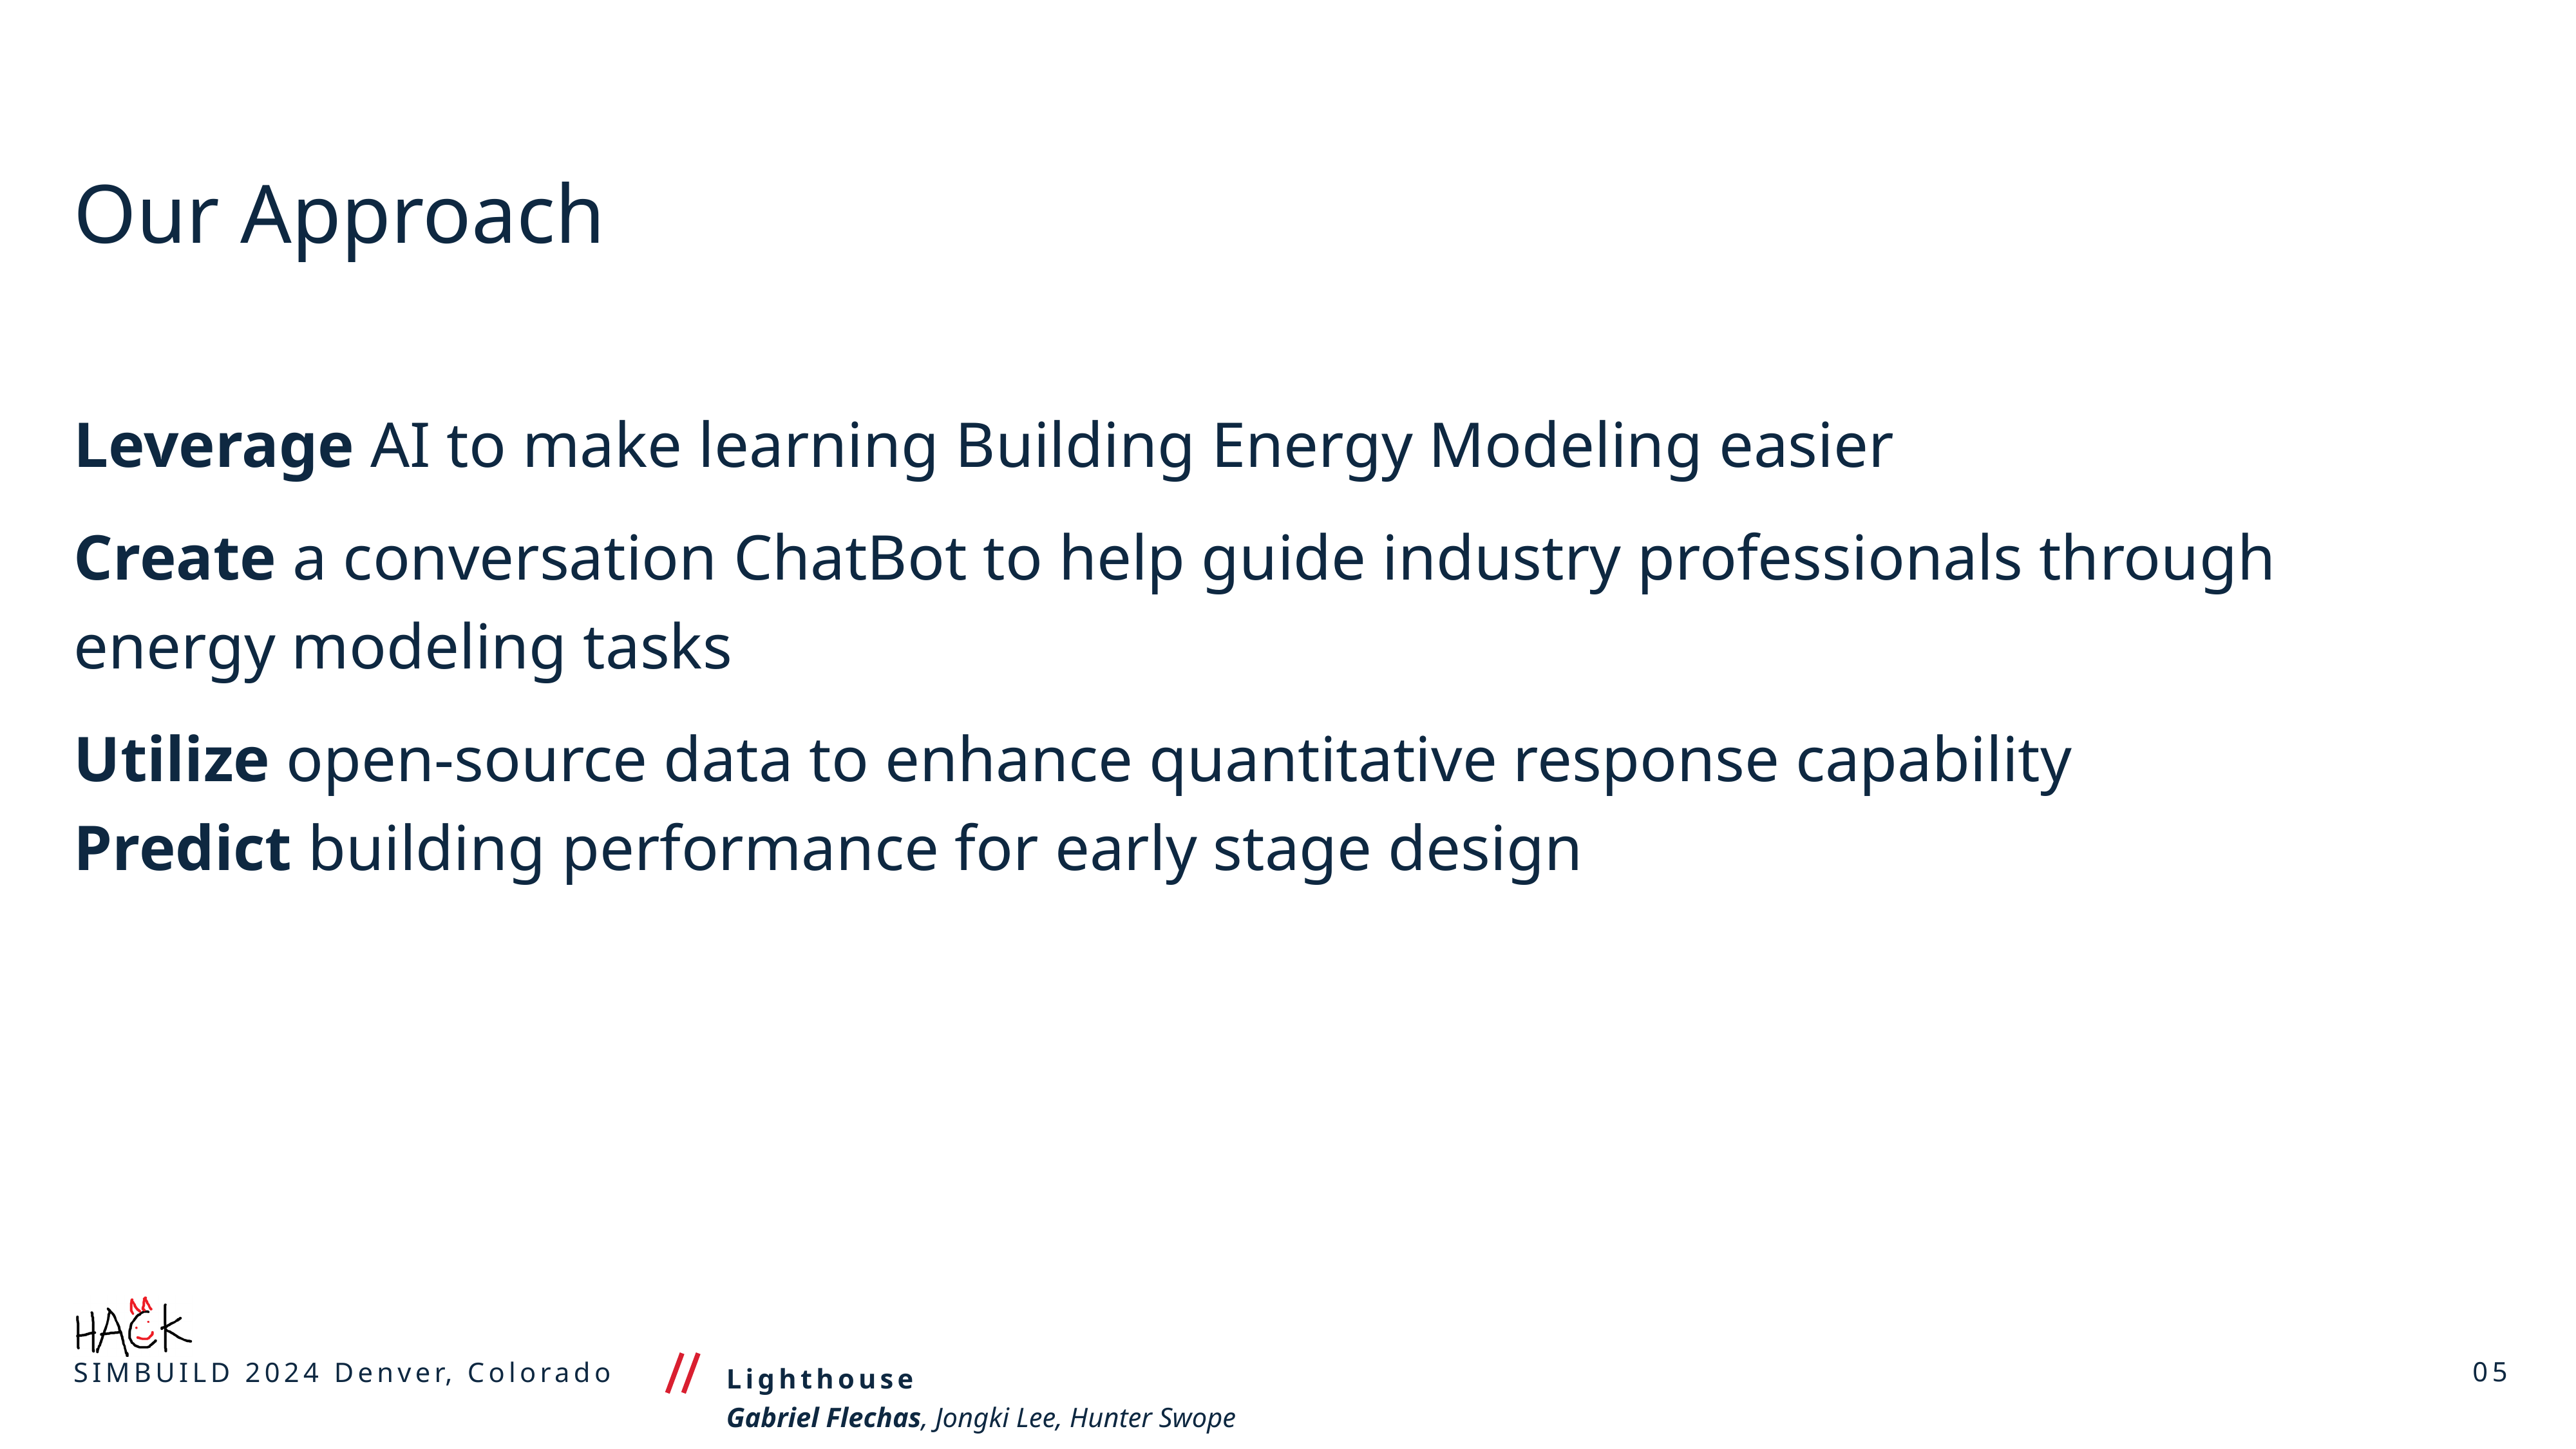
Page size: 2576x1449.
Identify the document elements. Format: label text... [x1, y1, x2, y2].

list Lighthouse [716, 1357, 2398, 1396]
title Our Approach [64, 77, 2517, 357]
picture [73, 1295, 193, 1358]
list Leverage AI to make learning Building Energy Modeling easier Create a conversation ChatBot to help guide industry professionals through energy modeling tasks Utilize open-source data to enhance quantitative response capability Predict building performance for early stage design [64, 385, 2398, 1305]
list Gabriel Flechas, Jongki Lee, Hunter Swope [716, 1396, 2398, 1439]
